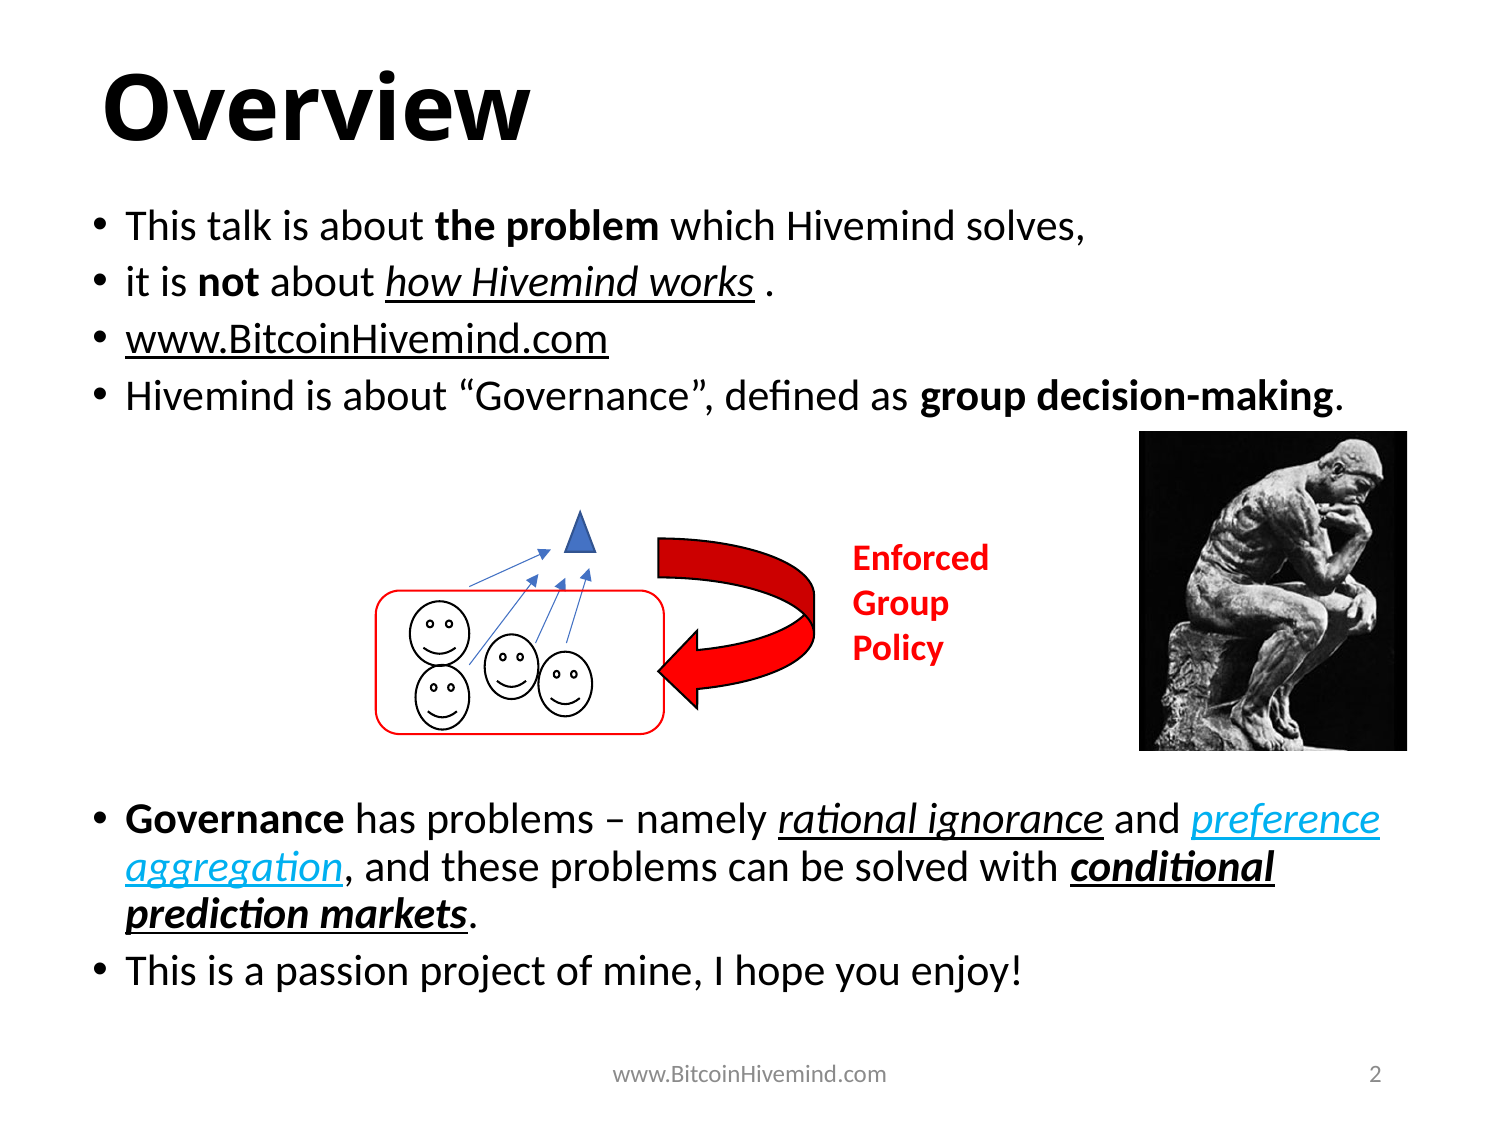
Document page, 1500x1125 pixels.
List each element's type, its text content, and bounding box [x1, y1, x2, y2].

text_box [374, 589, 665, 736]
text_box [656, 537, 816, 711]
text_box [469, 573, 539, 665]
footer www.BitcoinHivemind.com [496, 1042, 1004, 1103]
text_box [535, 577, 566, 644]
list This talk is about the problem which Hivemind solves, it is not about how Hivemind works . www.BitcoinHivemind.com Hivemind is about “Governance”, defined as group decision-making. Governance has problems – namely rational ignorance and preference aggregation, and these problems can be solved with conditional prediction markets. This is a passion project of mine, I hope you enjoy! [11, 194, 1397, 1012]
slide_number 2 [1059, 1042, 1397, 1103]
text_box Enforced Group Policy [837, 525, 1005, 676]
title Overview [85, 38, 1379, 183]
picture [1139, 431, 1408, 751]
text_box [563, 509, 597, 553]
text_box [469, 549, 551, 577]
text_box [566, 567, 590, 643]
